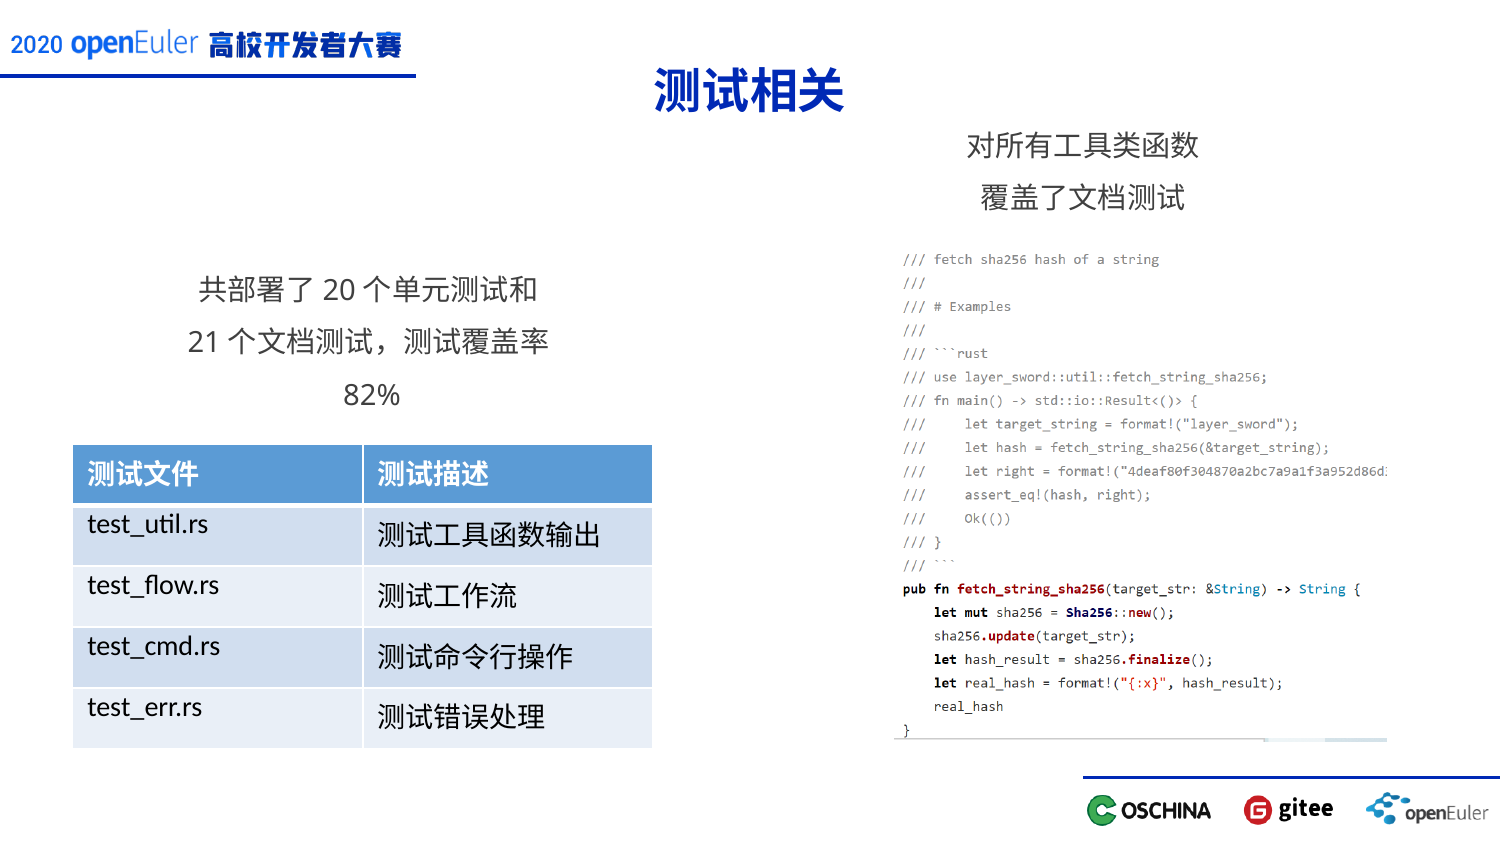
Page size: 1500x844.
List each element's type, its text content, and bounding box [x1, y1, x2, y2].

table_header 测试描述 [364, 445, 652, 503]
table_cell 测试命令行操作 [364, 628, 652, 687]
text_box 对所有工具类函数覆盖了文档测试 [943, 102, 1223, 222]
table_cell 测试错误处理 [364, 689, 652, 748]
table_cell 测试工作流 [364, 567, 652, 626]
table_cell 测试工具函数输出 [364, 508, 652, 565]
text_box 共部署了20个单元测试和21个文档测试，测试覆盖率82% [171, 246, 573, 419]
table_cell test_cmd.rs [73, 628, 362, 687]
picture [1077, 788, 1500, 828]
picture [894, 246, 1387, 742]
table_cell test_util.rs [73, 508, 362, 565]
table_cell test_err.rs [73, 689, 362, 748]
title 测试相关 [113, 23, 1387, 126]
table_header 测试文件 [73, 445, 362, 503]
table_cell test_flow.rs [73, 567, 362, 626]
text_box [10, 28, 401, 60]
